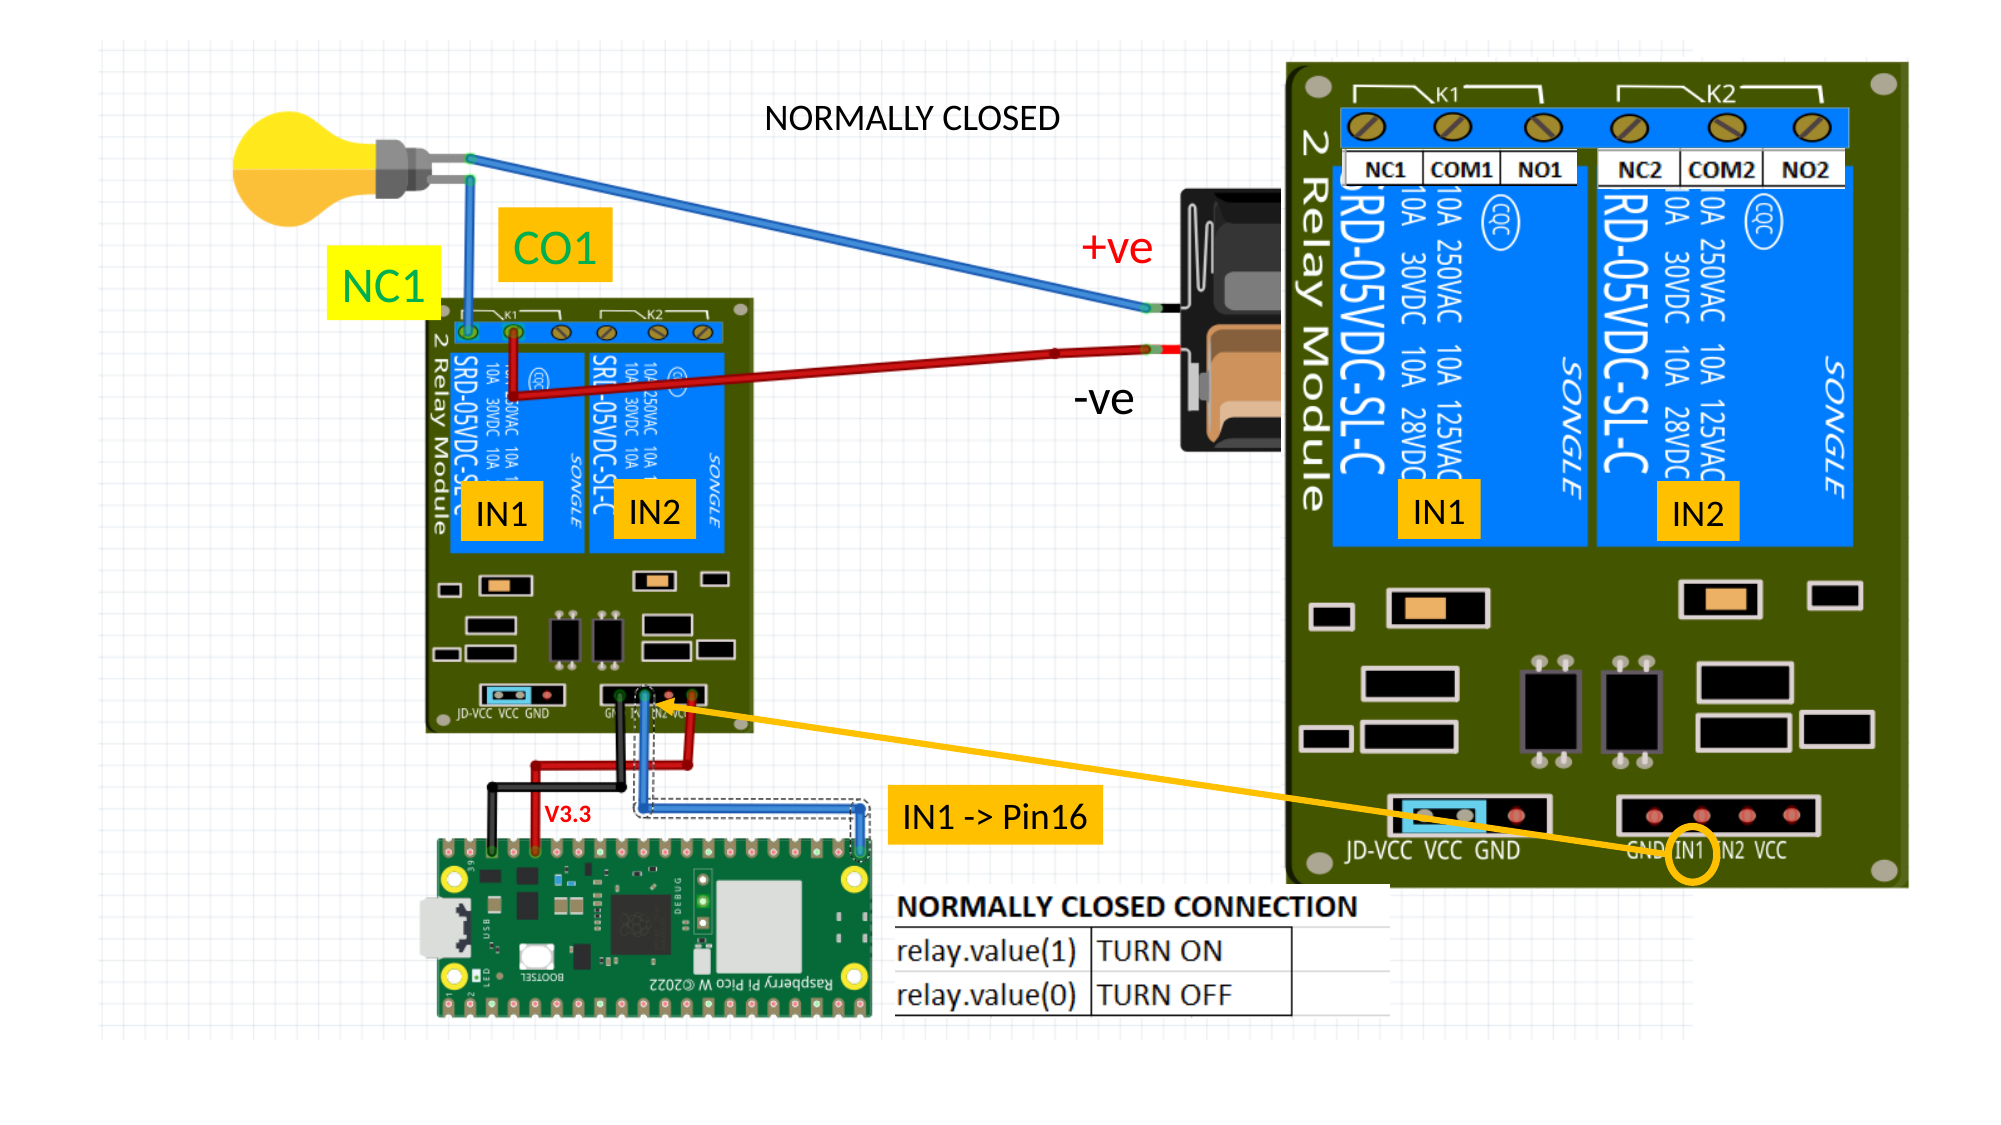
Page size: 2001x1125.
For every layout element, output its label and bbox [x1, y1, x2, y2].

text_box [1281, 57, 1910, 889]
picture [98, 40, 1693, 1040]
text_box [655, 703, 1717, 883]
